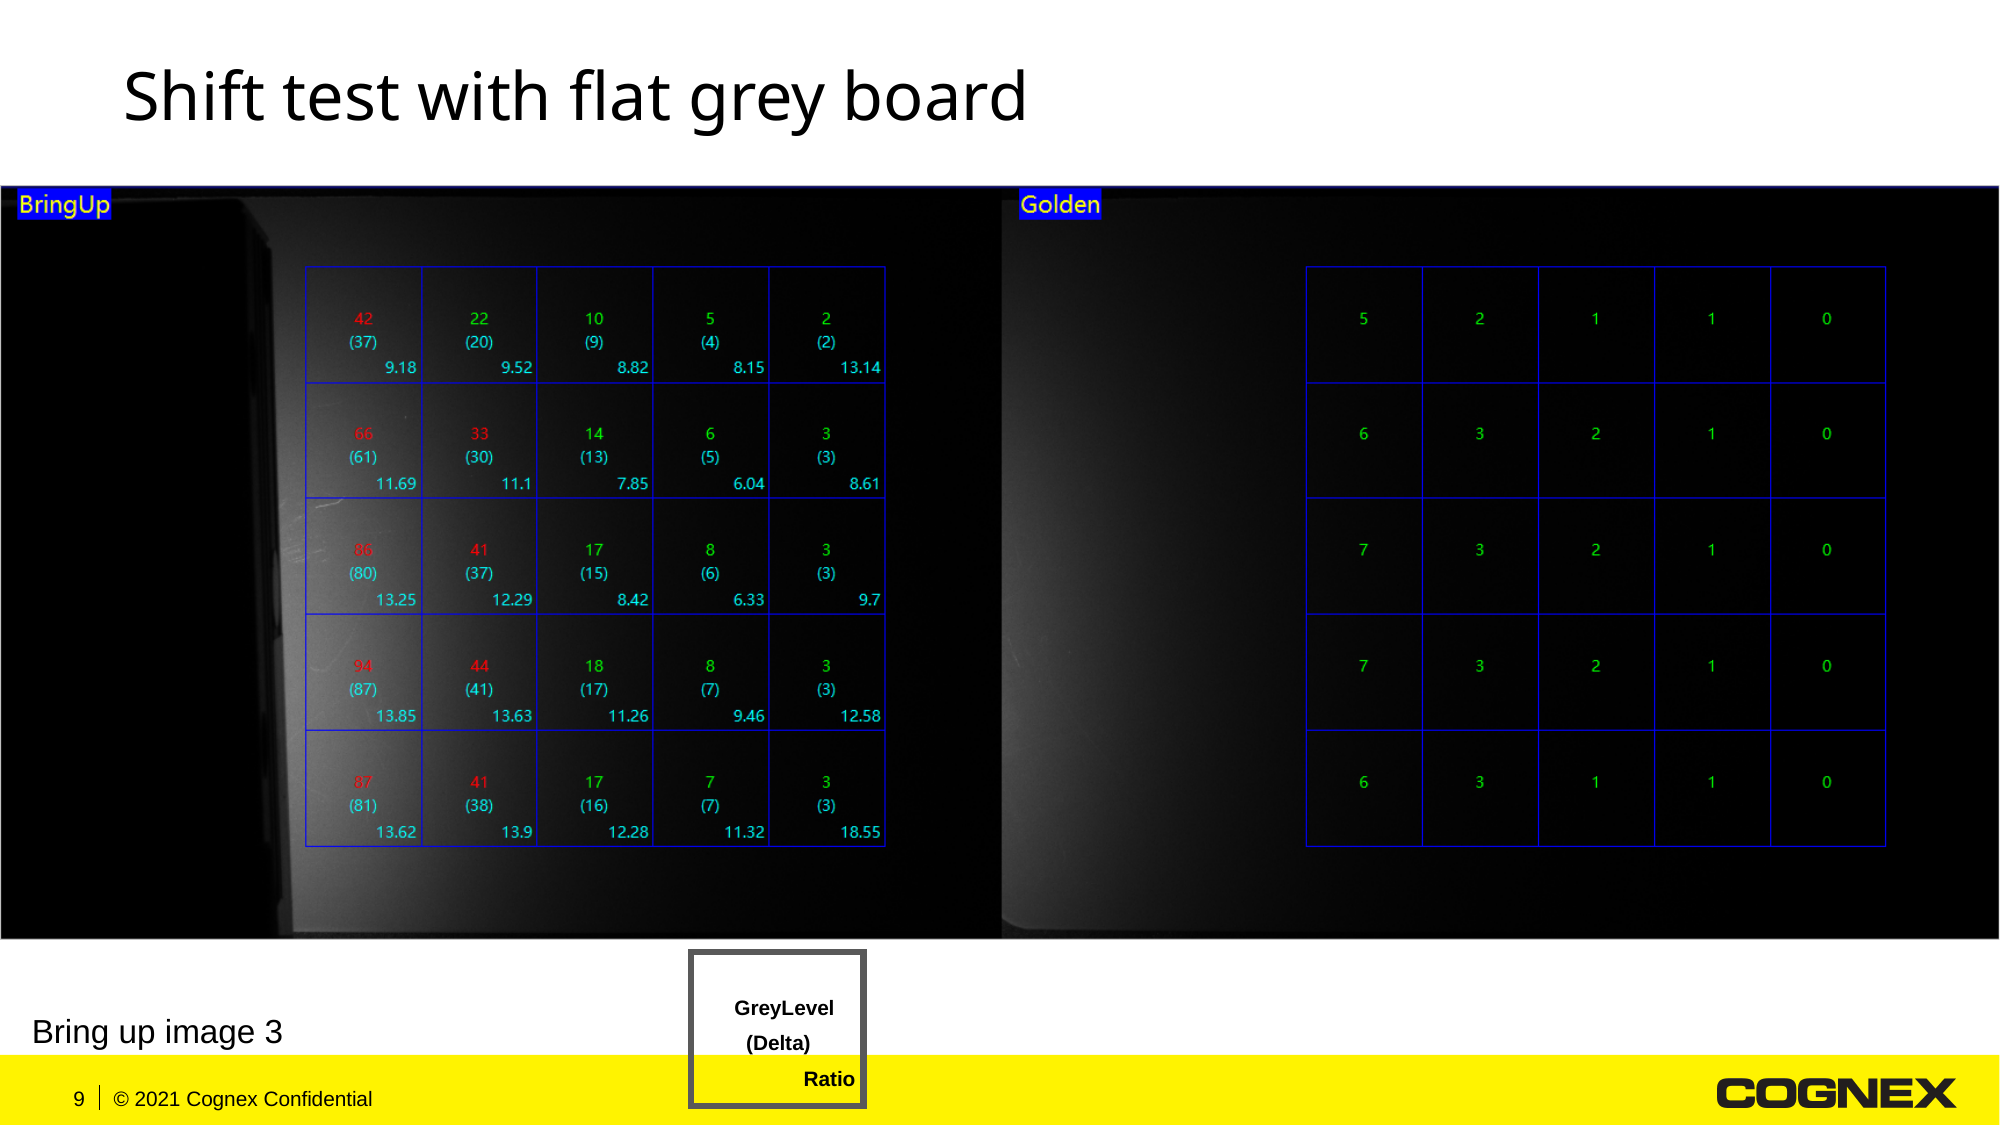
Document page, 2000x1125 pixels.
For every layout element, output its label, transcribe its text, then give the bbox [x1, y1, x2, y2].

picture [0, 185, 2000, 940]
text_box GreyLevel (Delta) Ratio [690, 951, 864, 1106]
picture [1717, 1078, 1957, 1108]
title Shift test with flat grey board [107, 55, 1889, 181]
text_box Bring up image 3 [17, 1007, 280, 1050]
